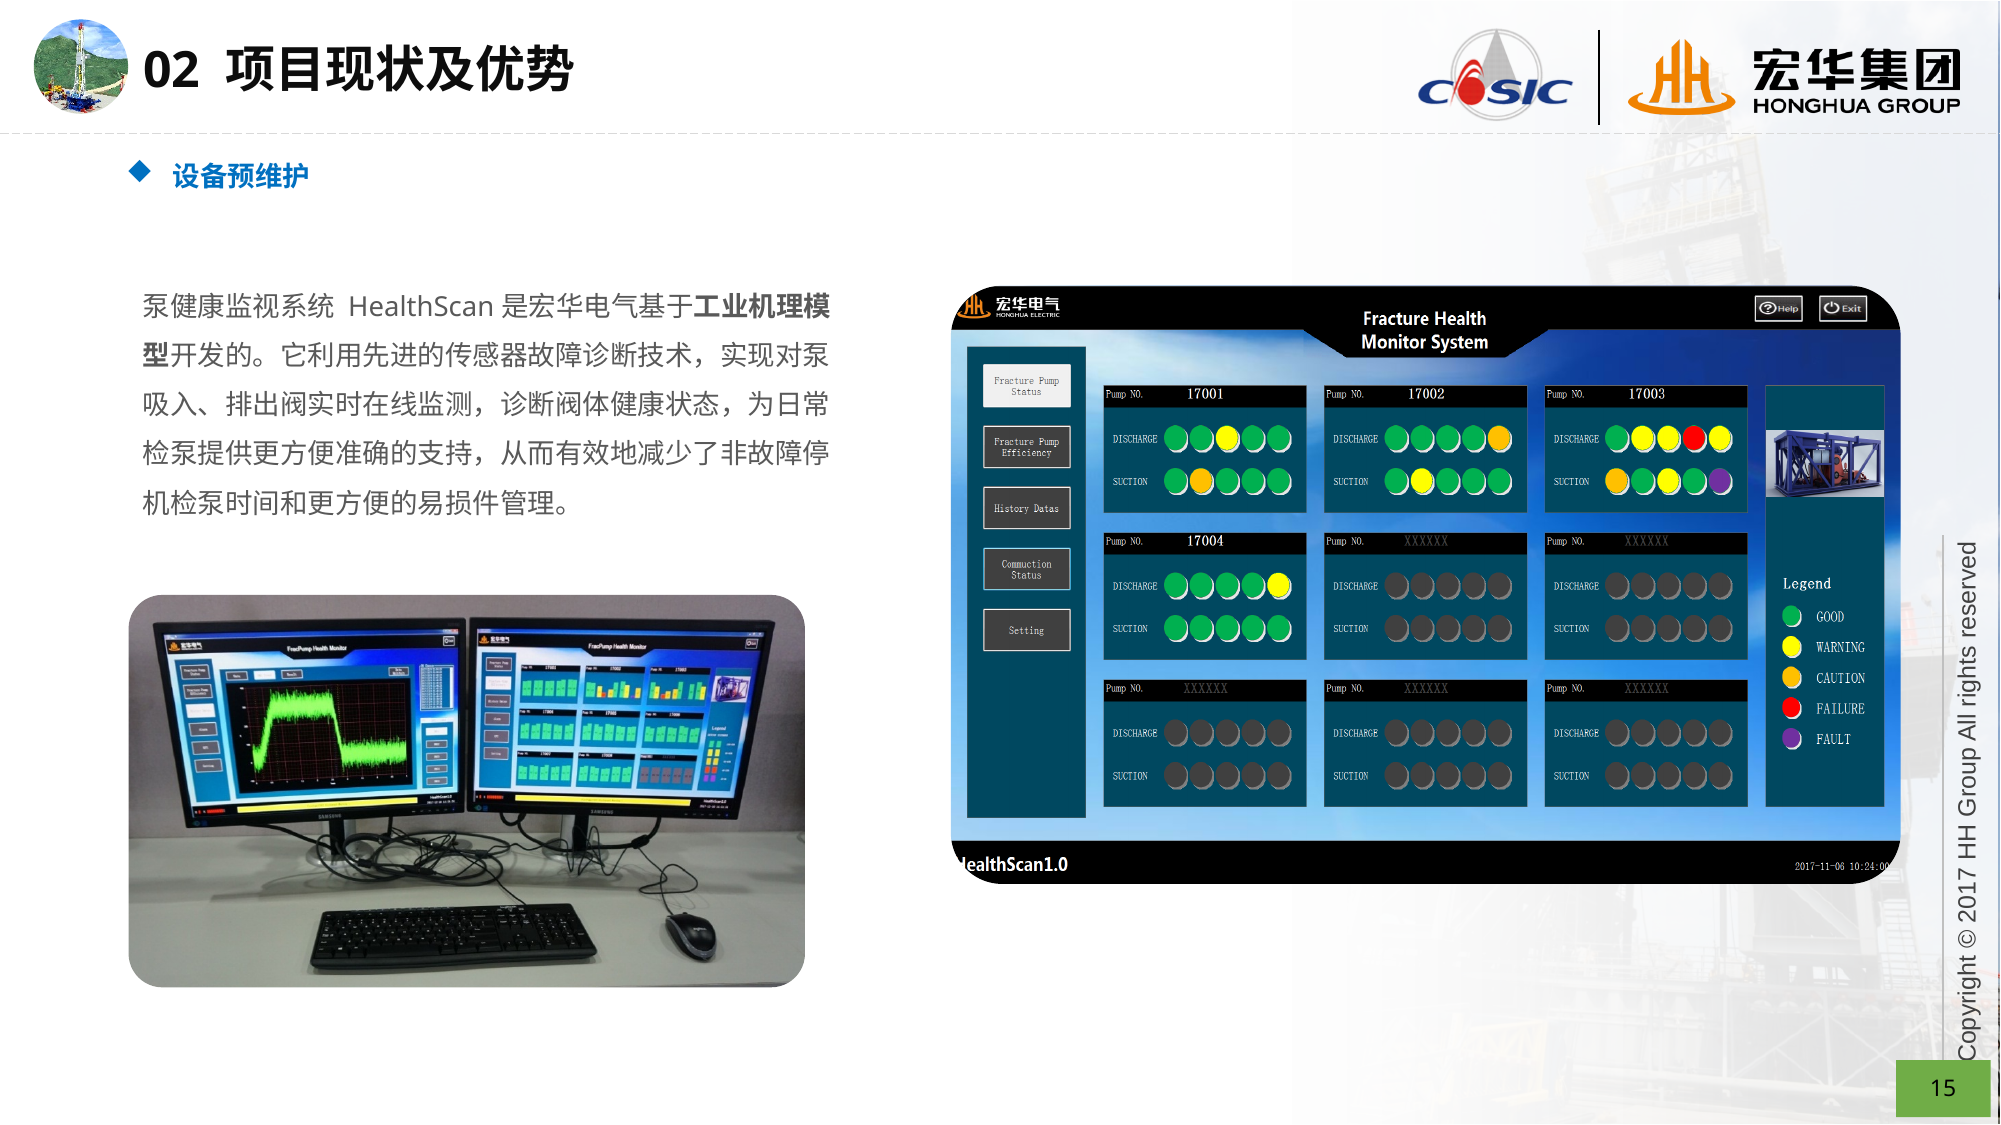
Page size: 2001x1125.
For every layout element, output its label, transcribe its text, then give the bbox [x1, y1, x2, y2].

text_box 设备预维护 [111, 134, 629, 199]
picture [33, 19, 129, 114]
text_box 泵健康监视系统 HealthScan是宏华电气基于工业机理模型开发的。它利用先进的传感器故障诊断技术，实现对泵吸入、排出阀实时在线监测，诊断阀体健康状态，为日常检泵提供更方便准确的支持，从而有效地减少了非故障停机检泵时间和更方便的易损件管理。 [128, 265, 869, 527]
picture [1249, 0, 2000, 133]
text_box 02 项目现状及优势 [129, 29, 1059, 105]
picture [950, 134, 2000, 1125]
picture [128, 594, 805, 988]
